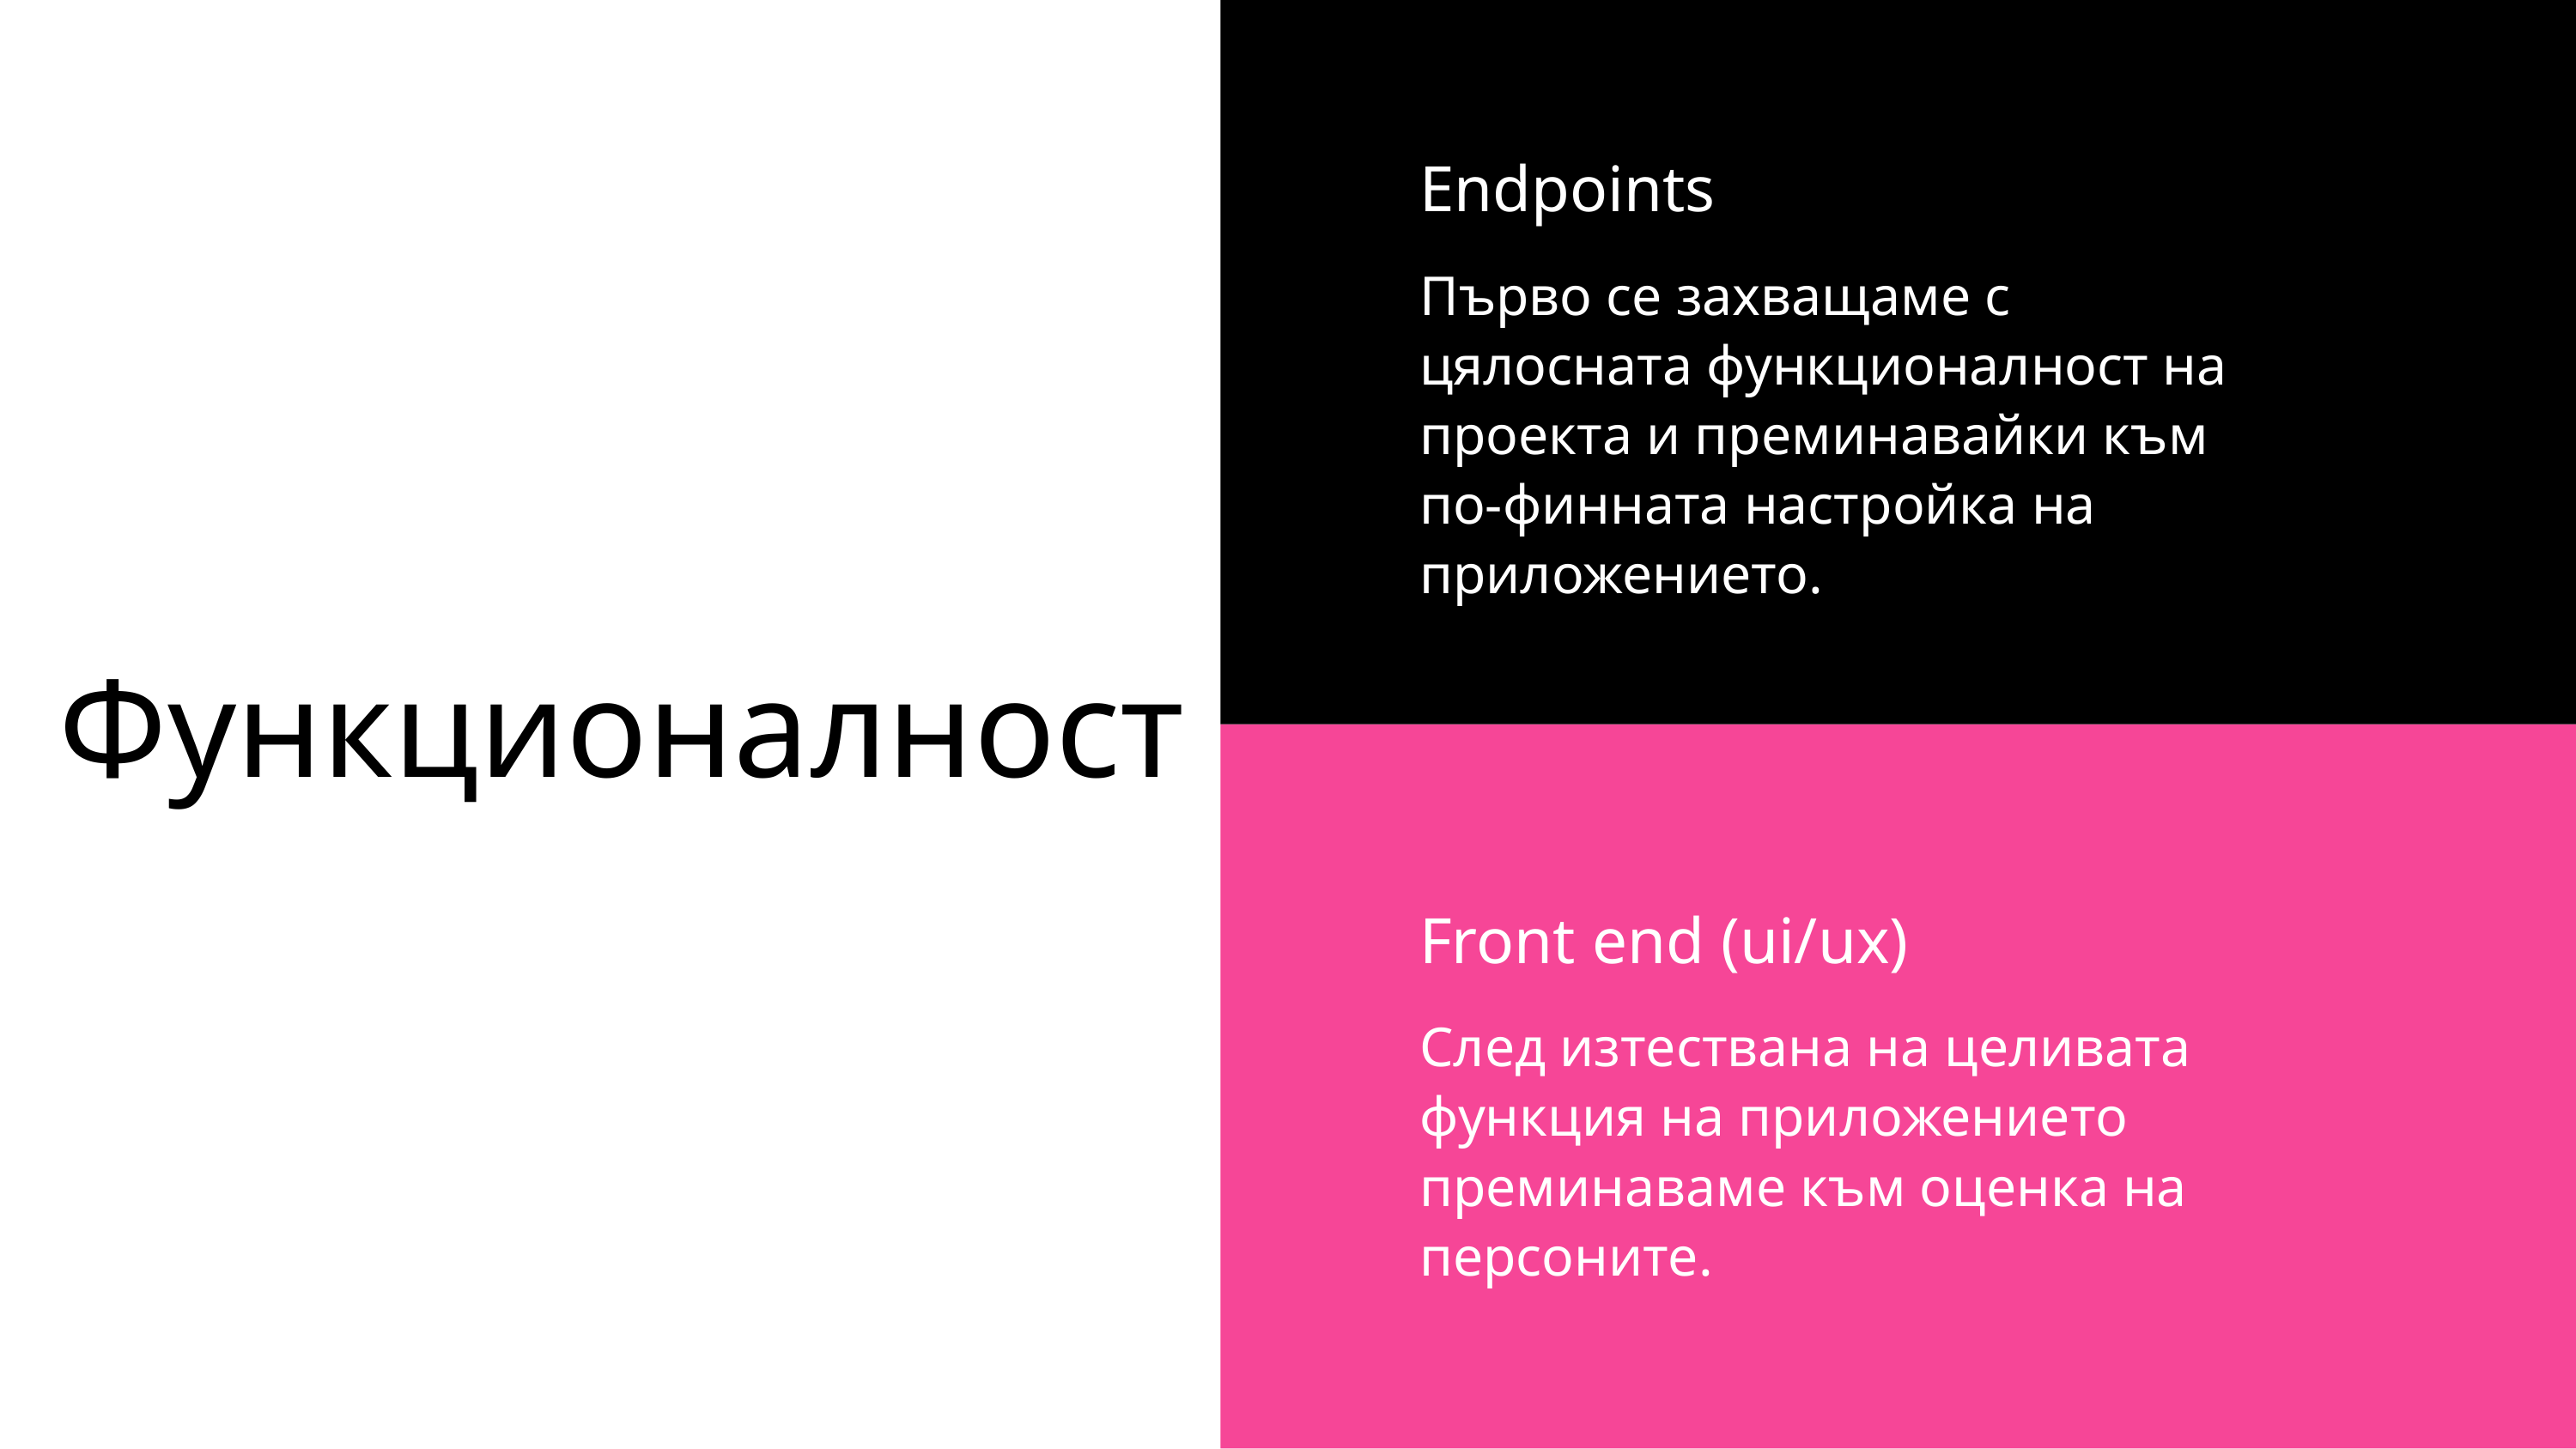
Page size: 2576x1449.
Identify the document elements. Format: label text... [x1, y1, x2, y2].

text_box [1419, 150, 2325, 529]
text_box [1220, 0, 2576, 1449]
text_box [1419, 902, 2325, 1281]
text_box Функционалност [58, 642, 1215, 805]
